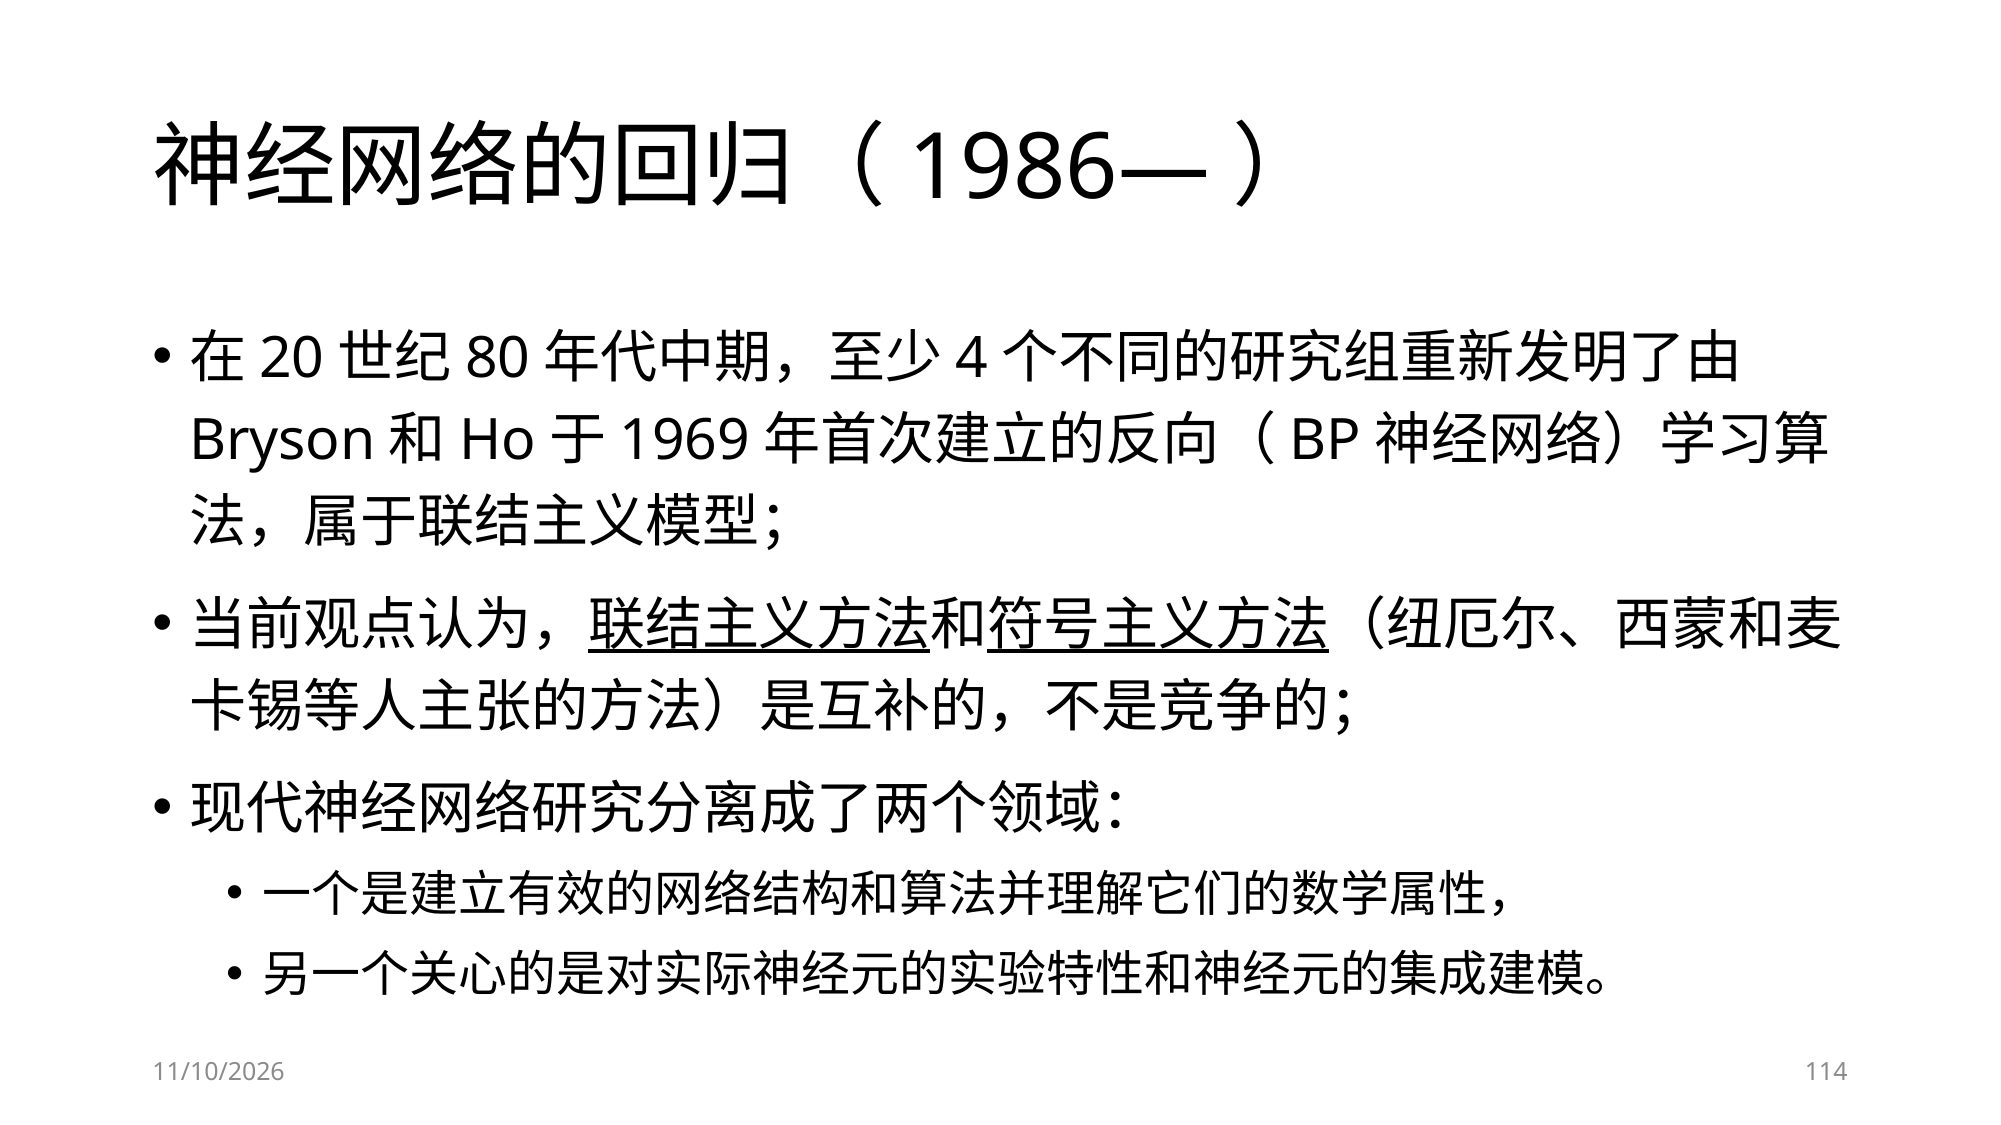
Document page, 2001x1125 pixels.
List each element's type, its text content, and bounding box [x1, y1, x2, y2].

title 神经网络的回归（1986—） [137, 59, 1863, 278]
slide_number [137, 1042, 588, 1103]
slide_number 114 [1412, 1042, 1863, 1103]
list 在20世纪80年代中期，至少4个不同的研究组重新发明了由Bryson和Ho于1969年首次建立的反向（BP神经网络）学习算法，属于联结主义模型； 当前观点认为，联结主义方法和符号主义方法（纽厄尔、西蒙和麦卡锡等人主张的方法）是互补的，不是竞争的； 现代神经网络研究分离成了两个领域： 一个是建立有效的网络结构和算法并理解它们的数学属性， 另一个关心的是对实际神经元的实验特性和神经元的集成建模。 [137, 299, 1863, 1014]
